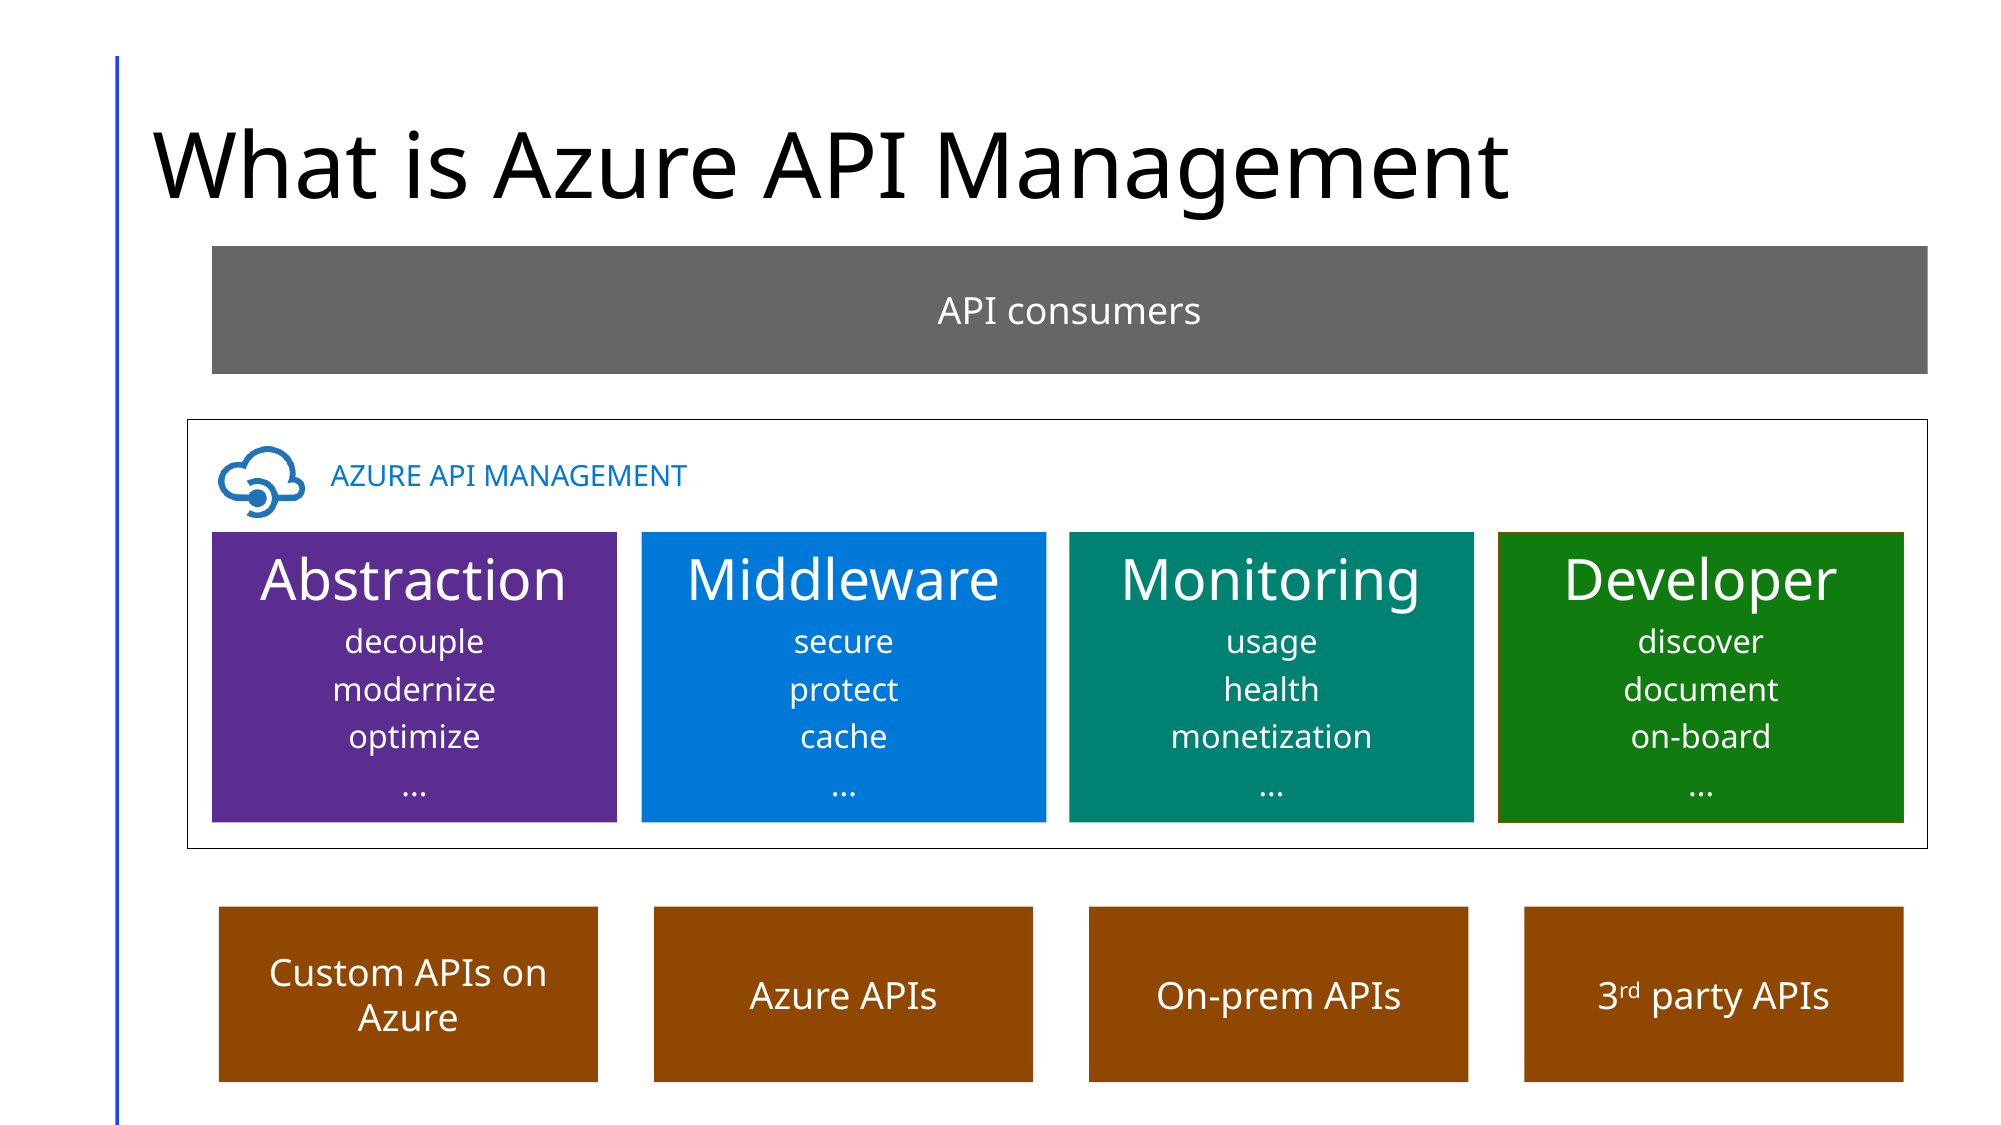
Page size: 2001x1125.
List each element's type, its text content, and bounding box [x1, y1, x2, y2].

text_box Developer discover document on-board ... [1498, 532, 1904, 823]
text_box Middleware secure protect cache ... [641, 532, 1047, 823]
text_box Custom APIs on Azure [218, 906, 599, 1083]
picture [218, 446, 305, 518]
text_box Abstraction decouple modernize optimize ... [212, 532, 617, 823]
text_box AZURE API MANAGEMENT [301, 440, 933, 511]
text_box API consumers [211, 245, 1929, 375]
text_box Monitoring usage health monetization ... [1069, 532, 1475, 823]
title What is Azure API Management [137, 59, 1863, 278]
text_box On-prem APIs [1088, 906, 1469, 1083]
text_box 3rd party APIs [1523, 906, 1905, 1083]
text_box [187, 419, 1928, 849]
text_box Azure APIs [653, 906, 1034, 1083]
